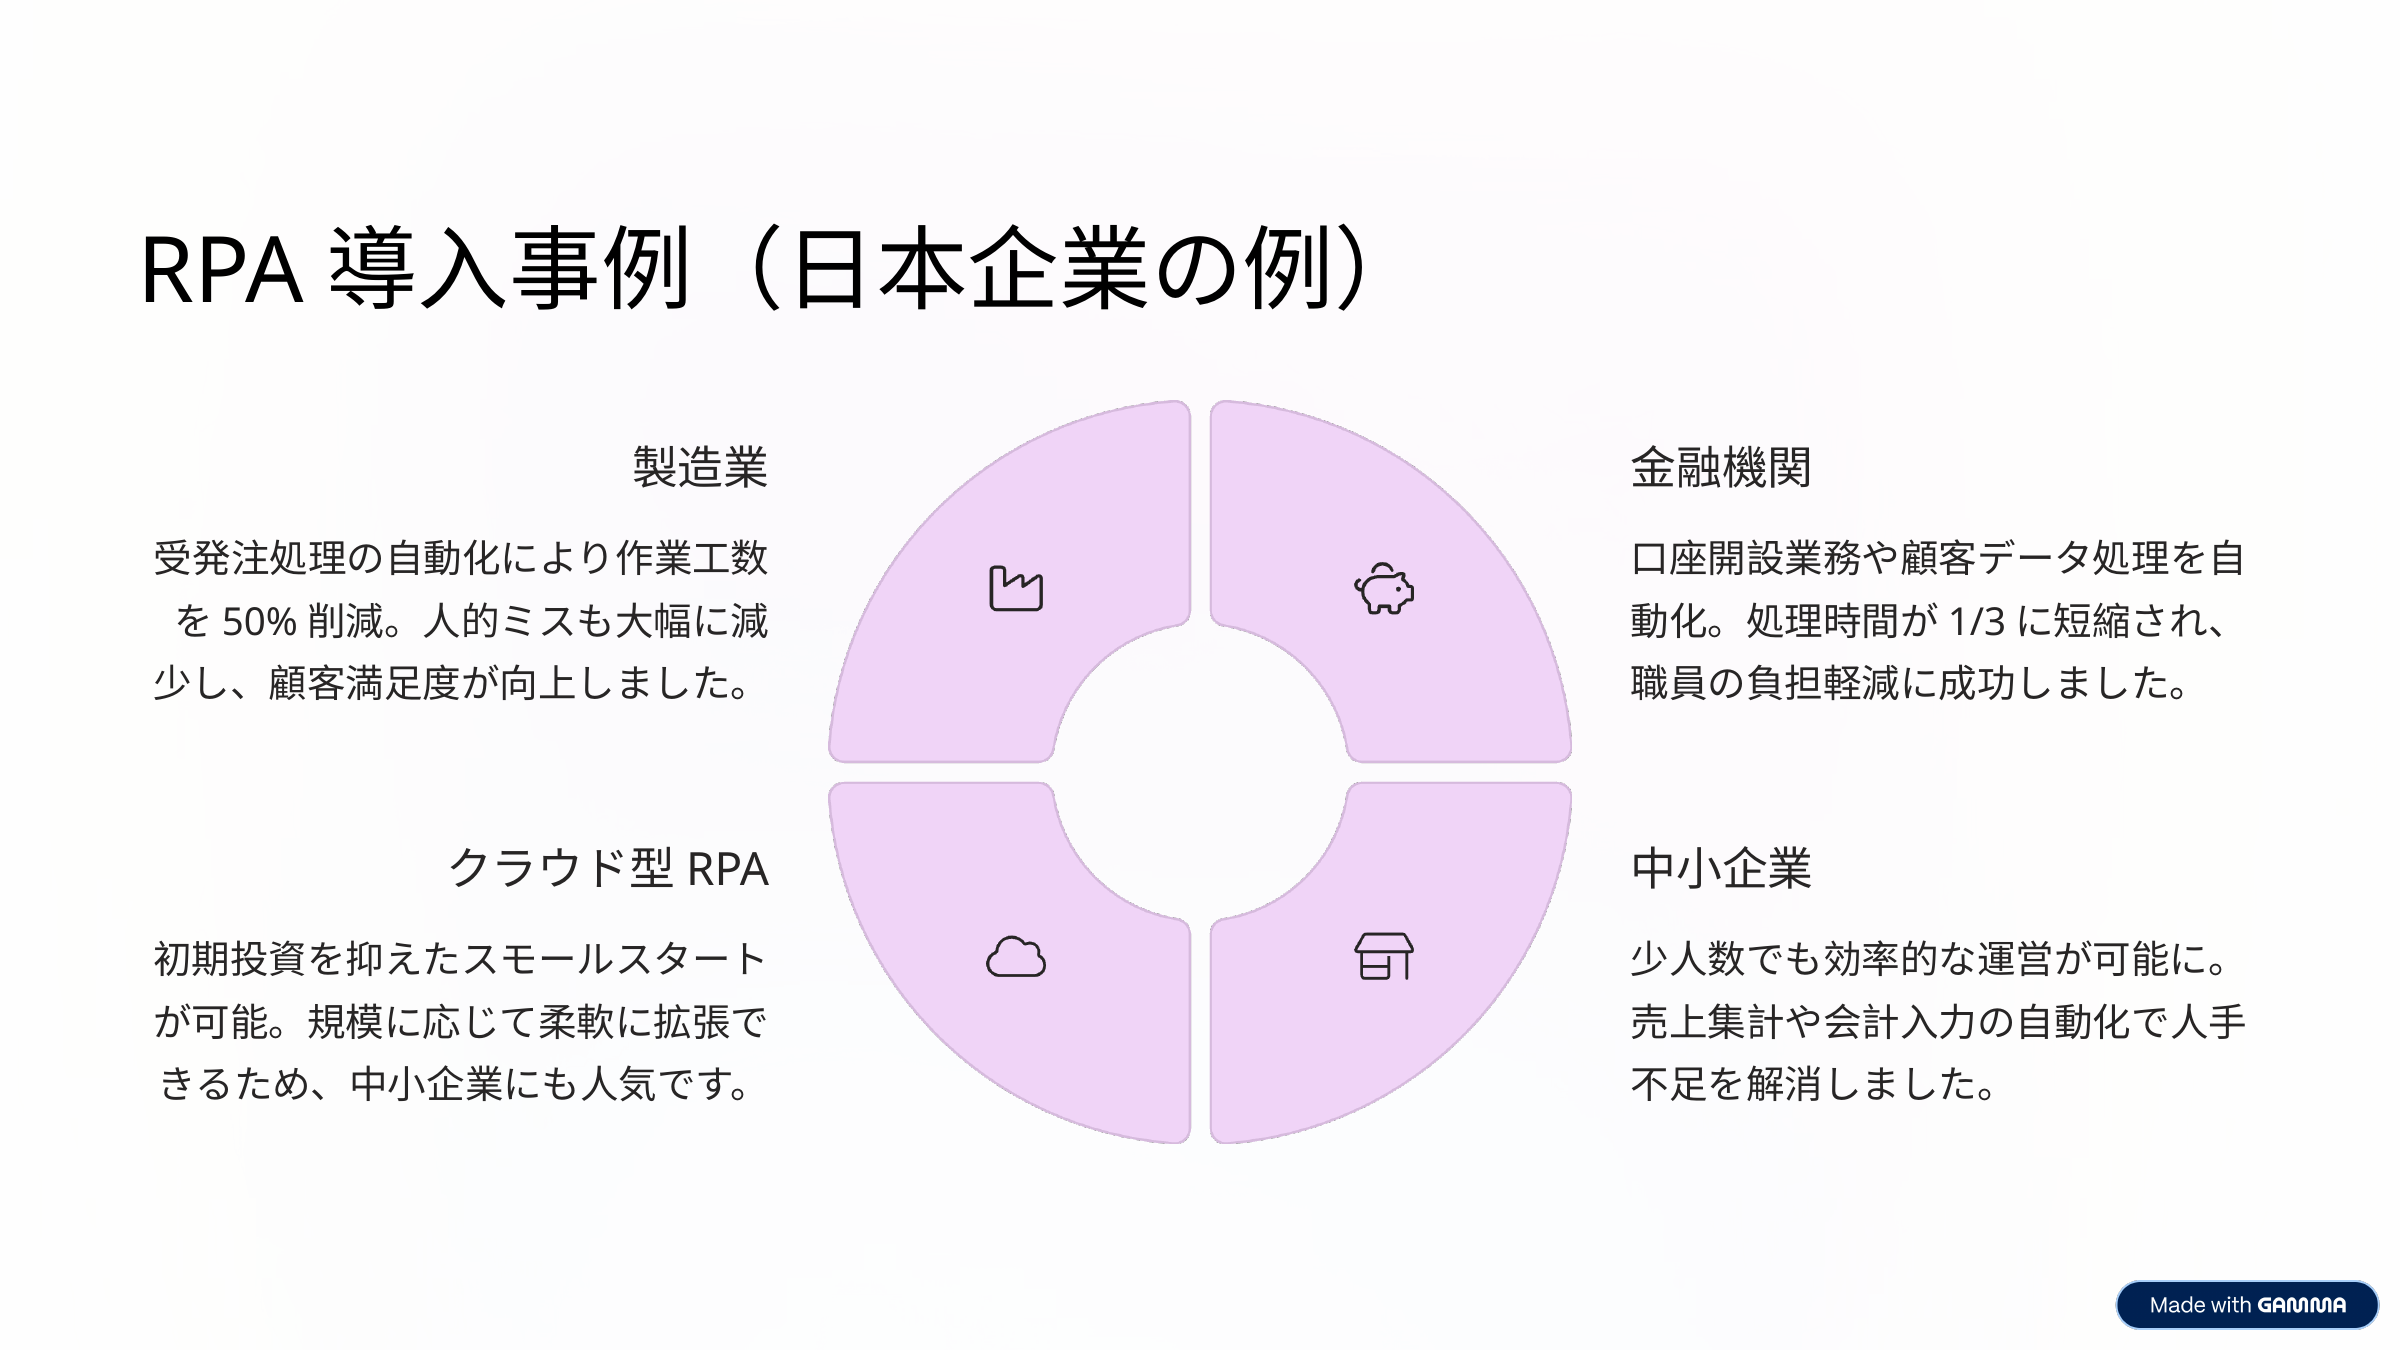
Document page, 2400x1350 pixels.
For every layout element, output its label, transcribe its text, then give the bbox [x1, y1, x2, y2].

text_box 口座開設業務や顧客データ処理を自動化。処理時間が1/3に短縮され、職員の負担軽減に成功しました。 [1630, 517, 2263, 707]
text_box 初期投資を抑えたスモールスタートが可能。規模に応じて柔軟に拡張できるため、中小企業にも人気です。 [137, 919, 770, 1108]
picture [2106, 1271, 2389, 1339]
text_box 中小企業 [1630, 837, 2093, 896]
text_box 受発注処理の自動化により作業工数を50%削減。人的ミスも大幅に減少し、顧客満足度が向上しました。 [137, 517, 770, 707]
text_box RPA導入事例（日本企業の例） [137, 206, 1418, 322]
text_box 少人数でも効率的な運営が可能に。売上集計や会計入力の自動化で人手不足を解消しました。 [1630, 919, 2263, 1108]
picture [828, 400, 1572, 1144]
text_box 製造業 [307, 436, 770, 495]
text_box クラウド型RPA [307, 837, 770, 896]
text_box 金融機関 [1630, 436, 2093, 495]
